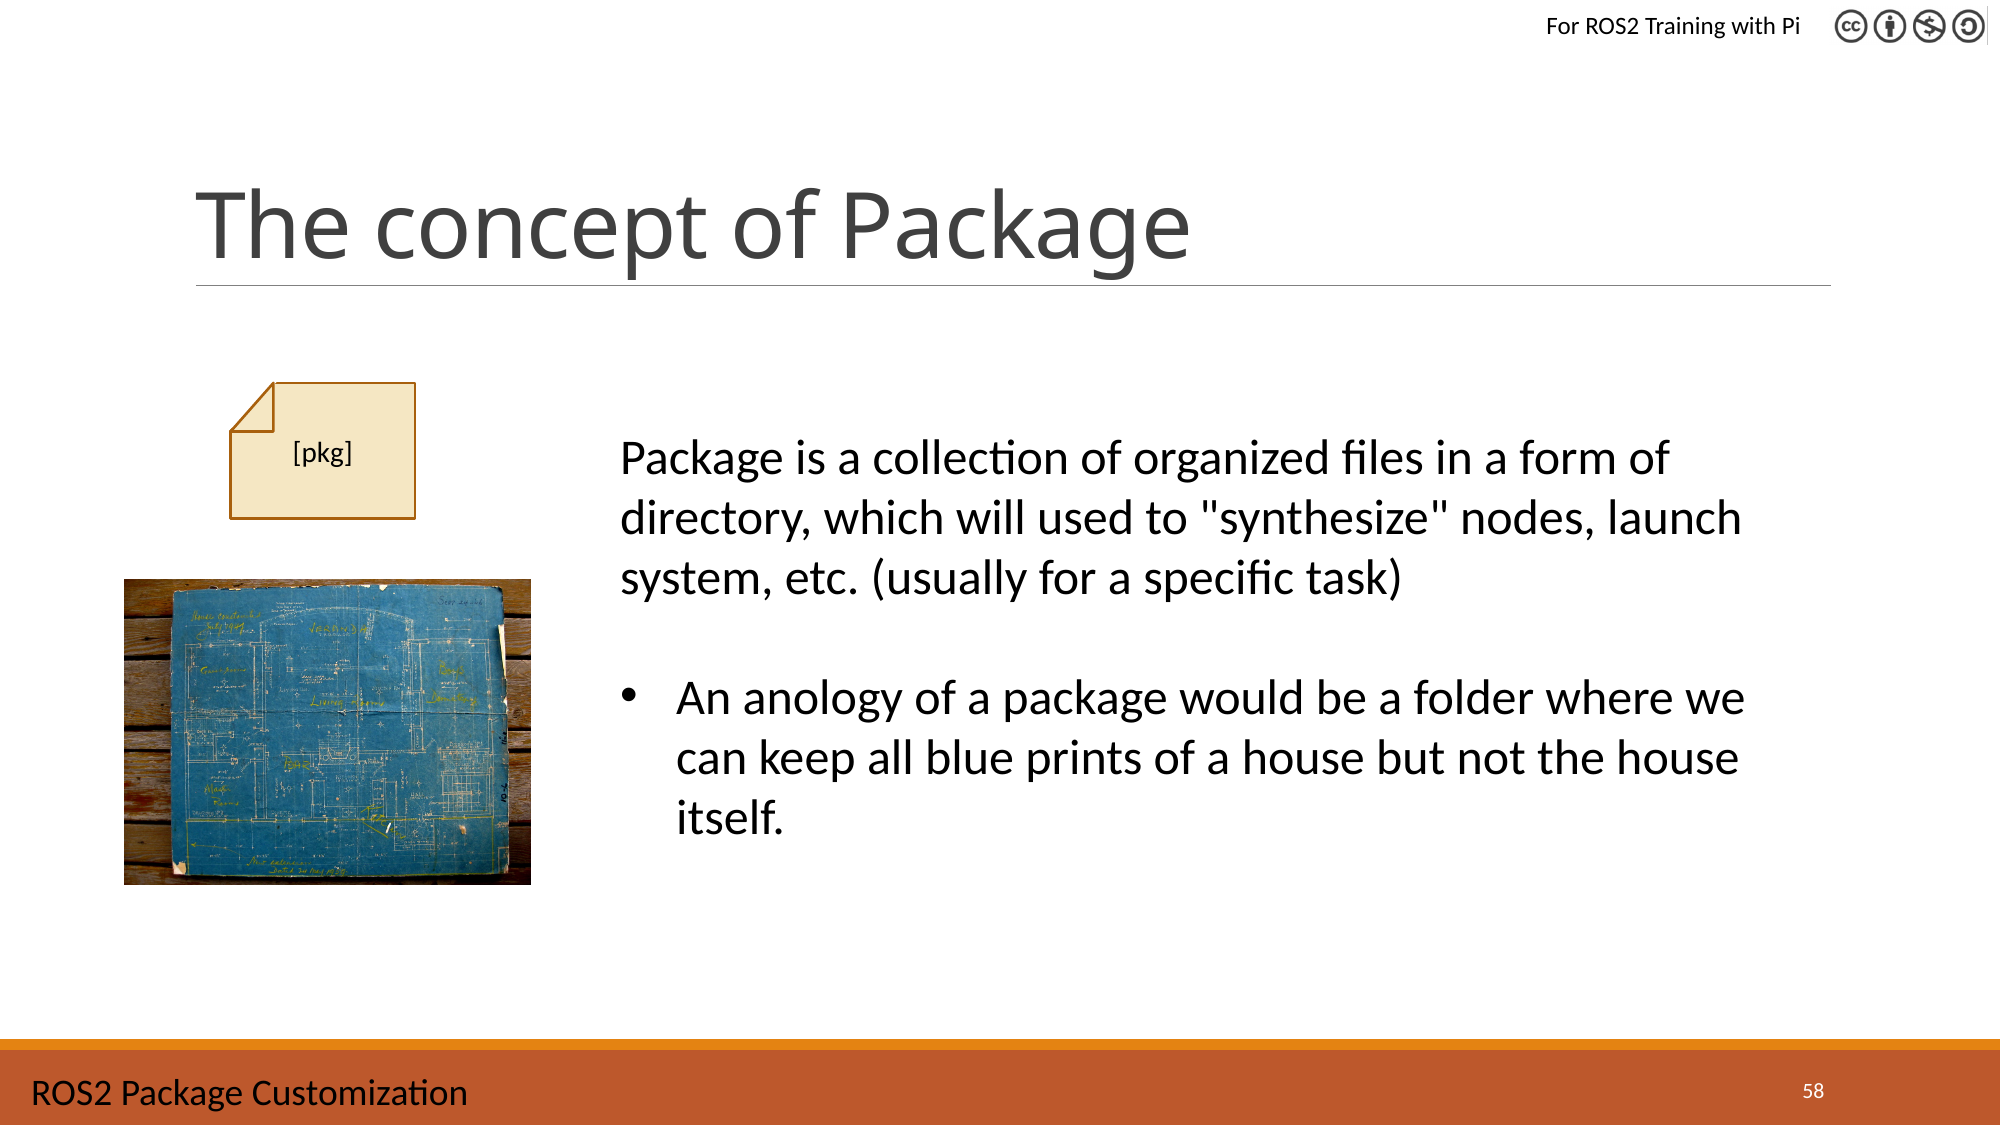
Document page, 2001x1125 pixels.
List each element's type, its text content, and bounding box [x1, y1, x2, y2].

slide_number 58 [1624, 1059, 1840, 1120]
picture [1828, 6, 2001, 46]
text_box ROS2 Package Customization [16, 1060, 580, 1121]
text_box For ROS2 Training with Pi [1531, 1, 1889, 47]
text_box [206, 372, 416, 520]
text_box Package is a collection of organized files in a form of directory, which will used to "synthesize" nodes, launch system, etc. (usually for a specific task) An anology of a package would be a folder where we can keep all blue prints of a house but not the house itself. [604, 416, 1777, 852]
picture [123, 578, 532, 886]
title The concept of Package [180, 47, 1830, 285]
